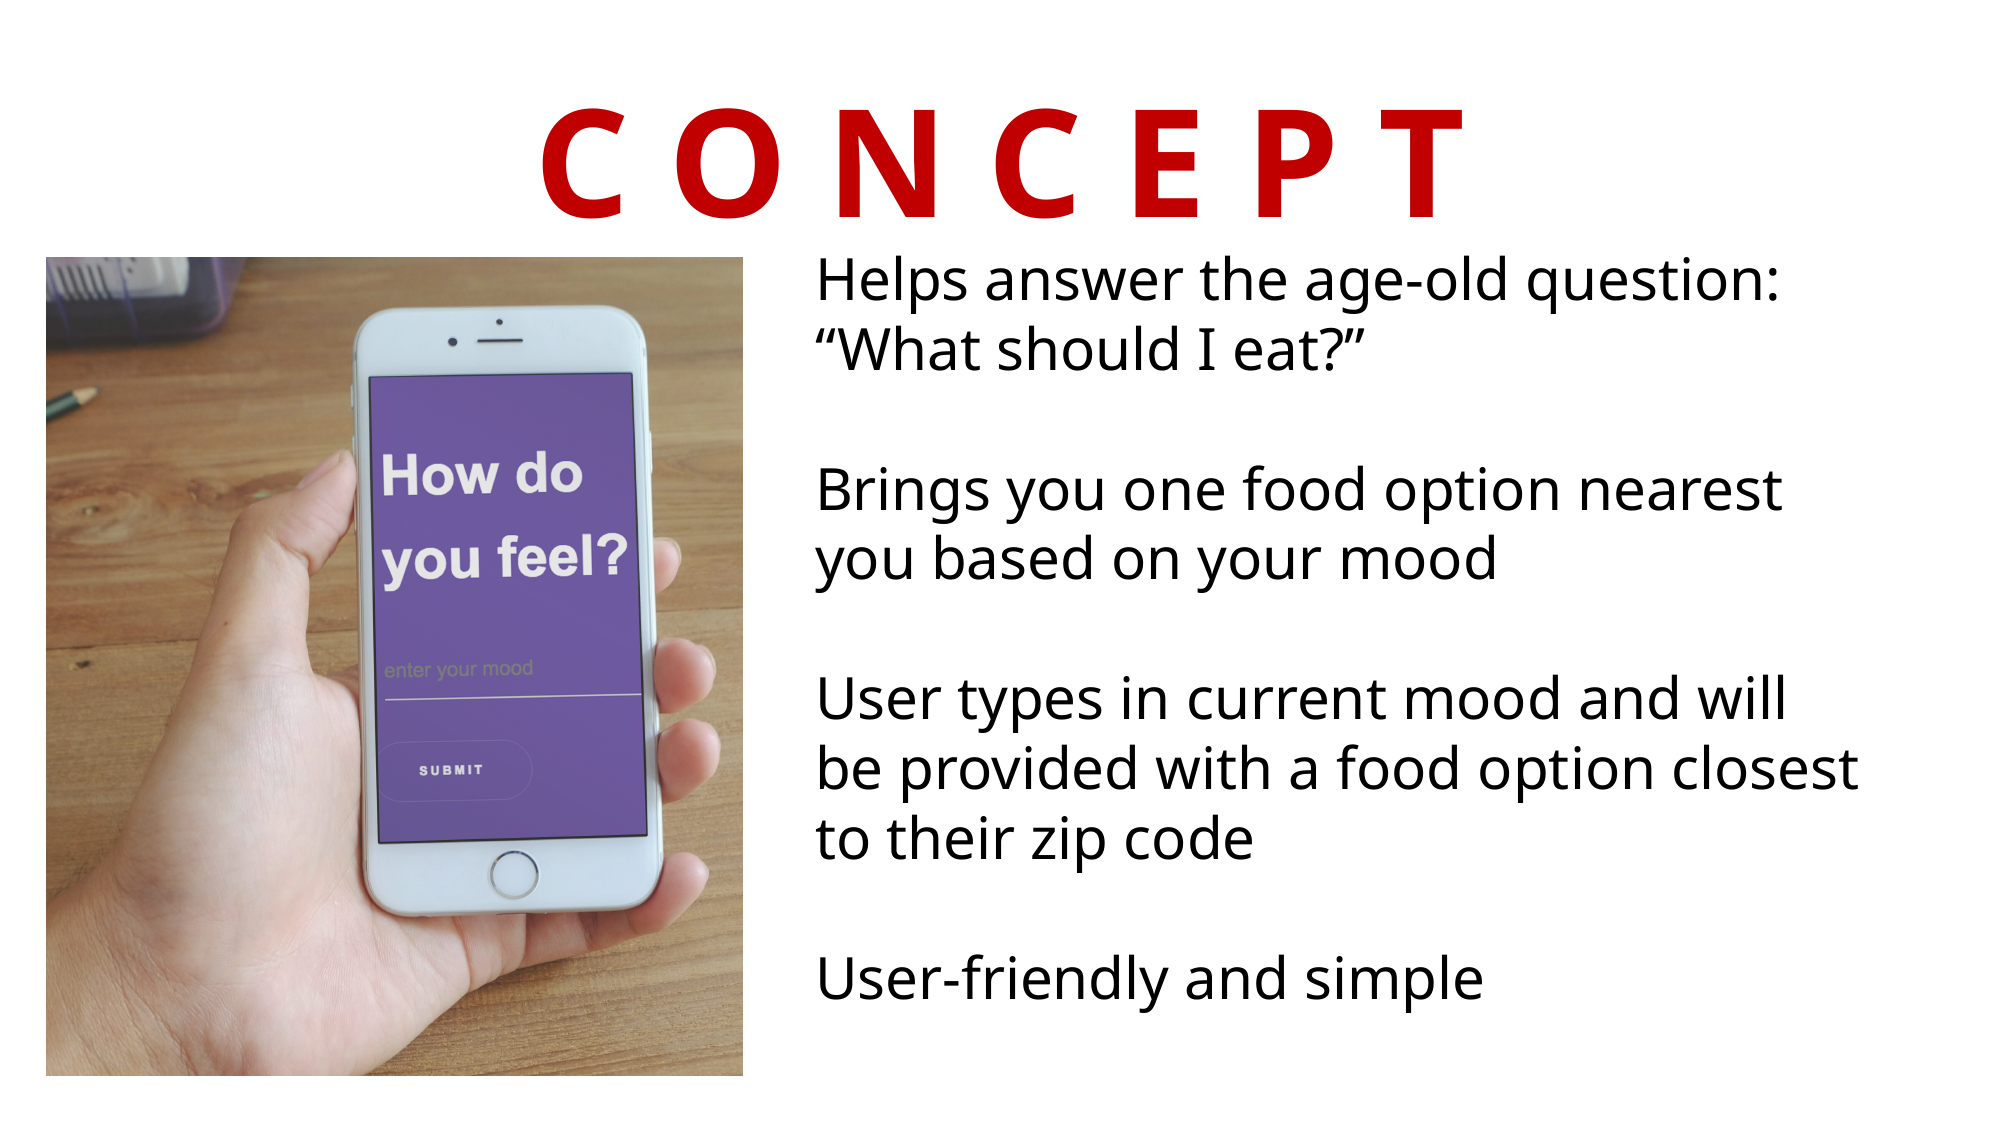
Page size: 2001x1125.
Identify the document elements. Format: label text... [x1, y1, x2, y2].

list Helps answer the age-old question: “What should I eat?” Brings you one food option nearest you based on your mood User types in current mood and will be provided with a food option closest to their zip code User-friendly and simple [800, 234, 1883, 1077]
title C O N C E P T [137, 59, 1863, 278]
picture [46, 257, 743, 1077]
